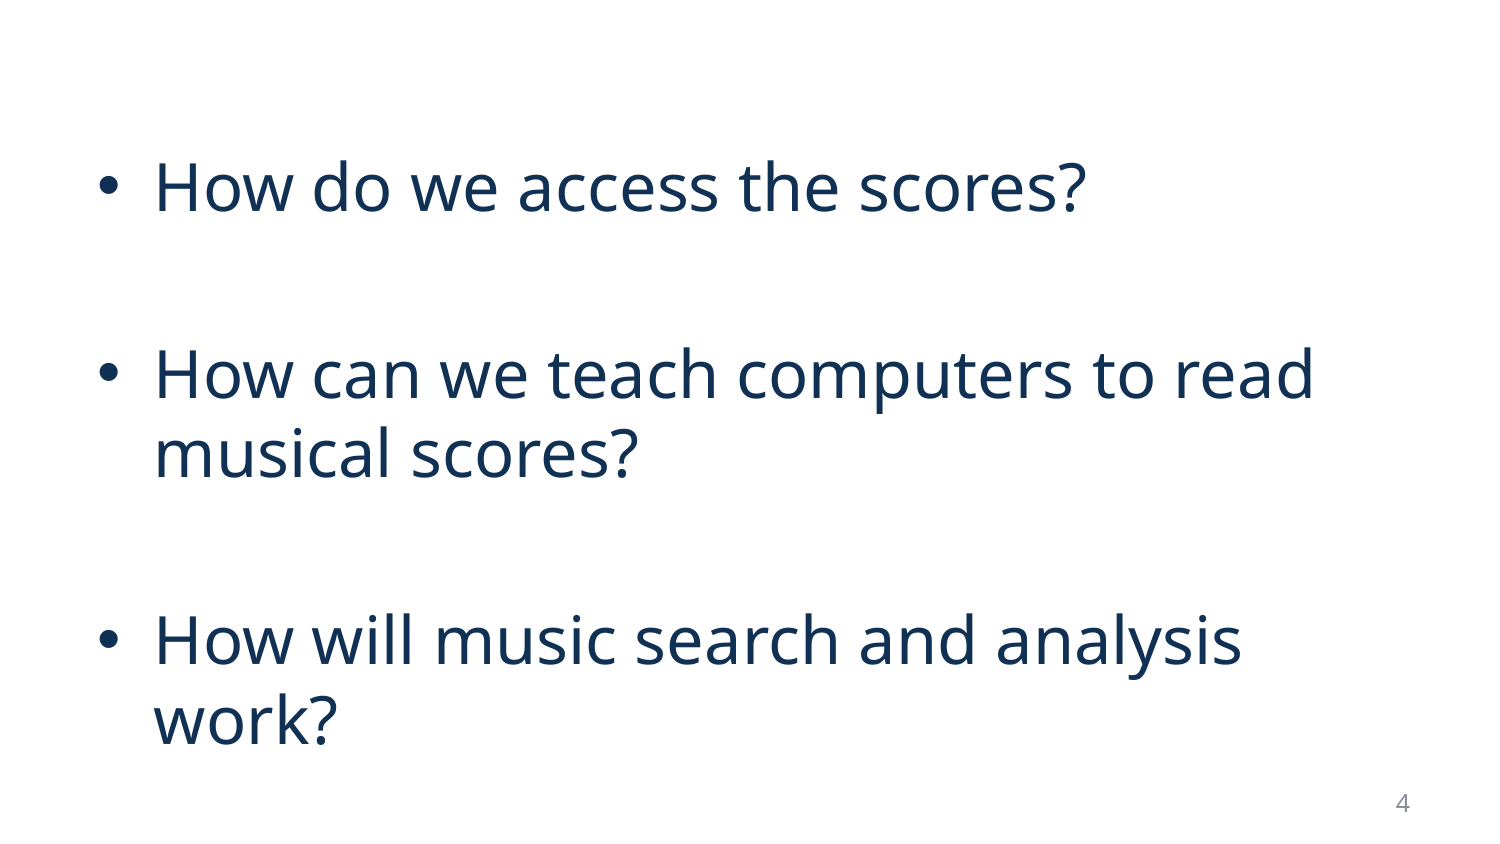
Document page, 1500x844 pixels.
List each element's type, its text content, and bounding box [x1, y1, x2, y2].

list How do we access the scores? How can we teach computers to read musical scores? How will music search and analysis work? [82, 137, 1433, 709]
slide_number 4 [1074, 782, 1425, 827]
